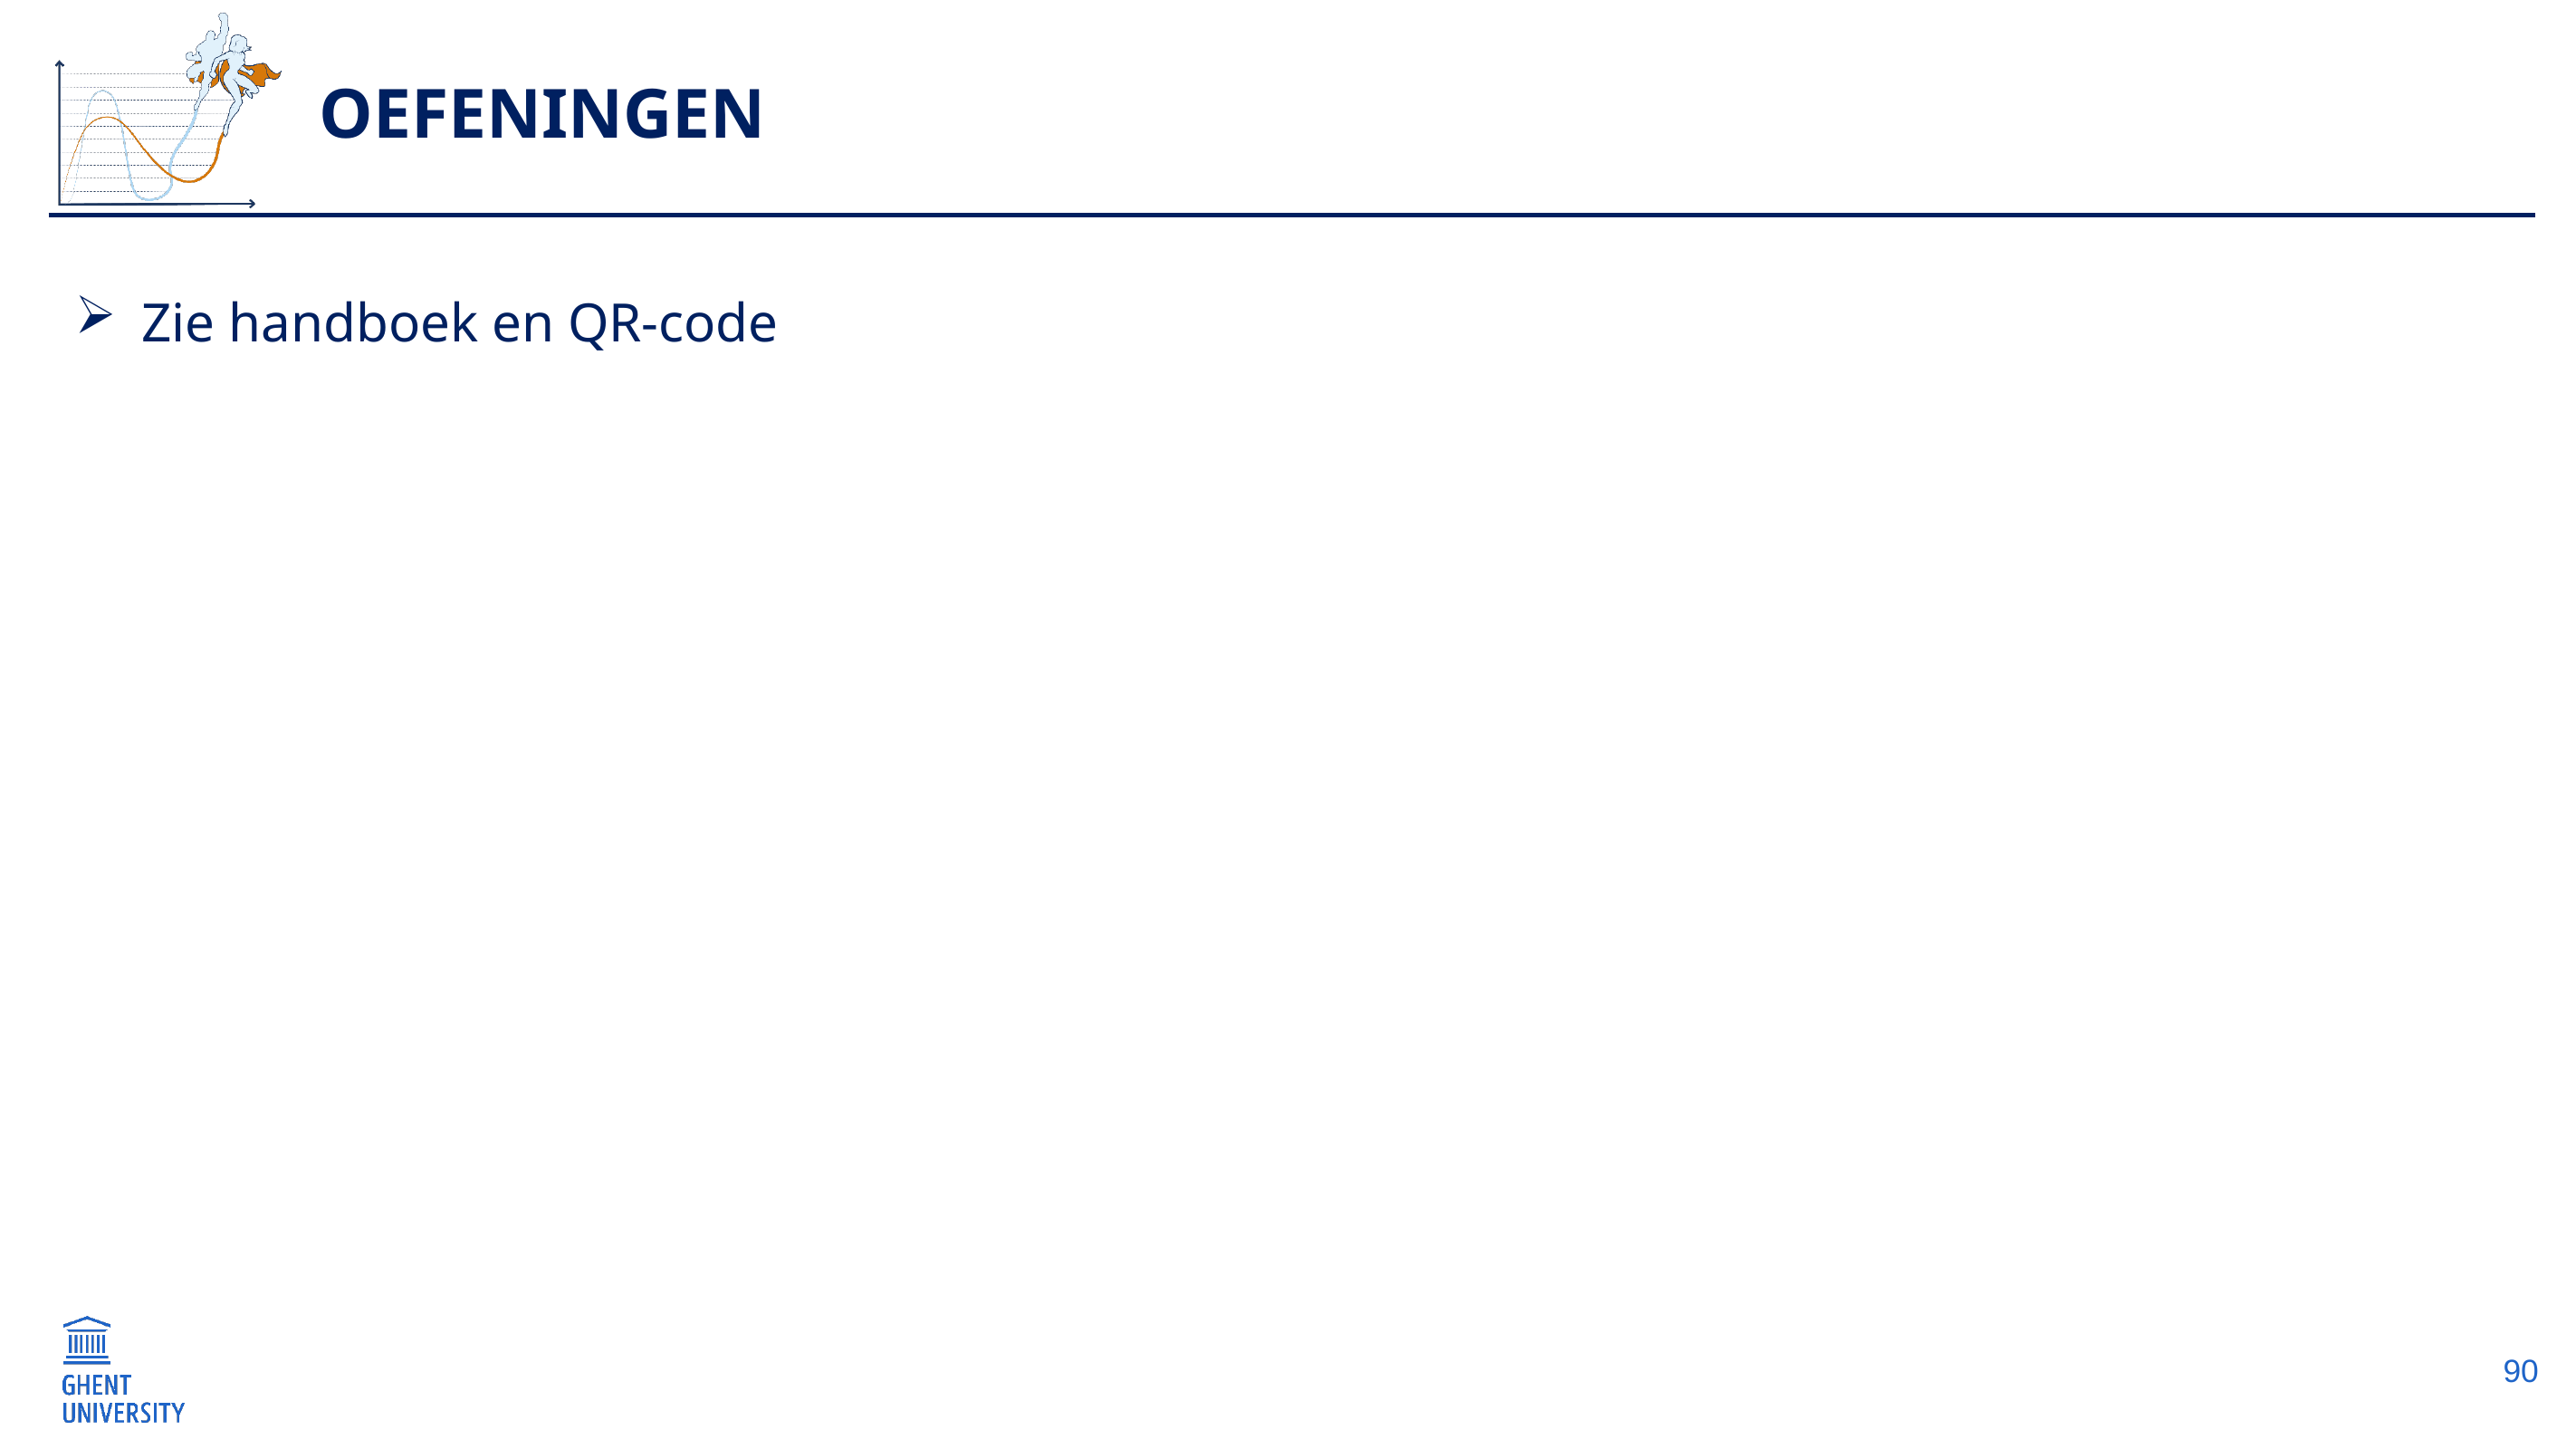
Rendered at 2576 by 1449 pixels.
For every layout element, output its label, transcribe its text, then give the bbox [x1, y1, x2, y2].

picture [62, 1290, 411, 1449]
list Zie handboek en QR-code [48, 269, 2553, 1290]
slide_number 90 [2415, 1330, 2553, 1408]
title Oefeningen [305, 18, 2527, 159]
picture [5, 0, 306, 318]
